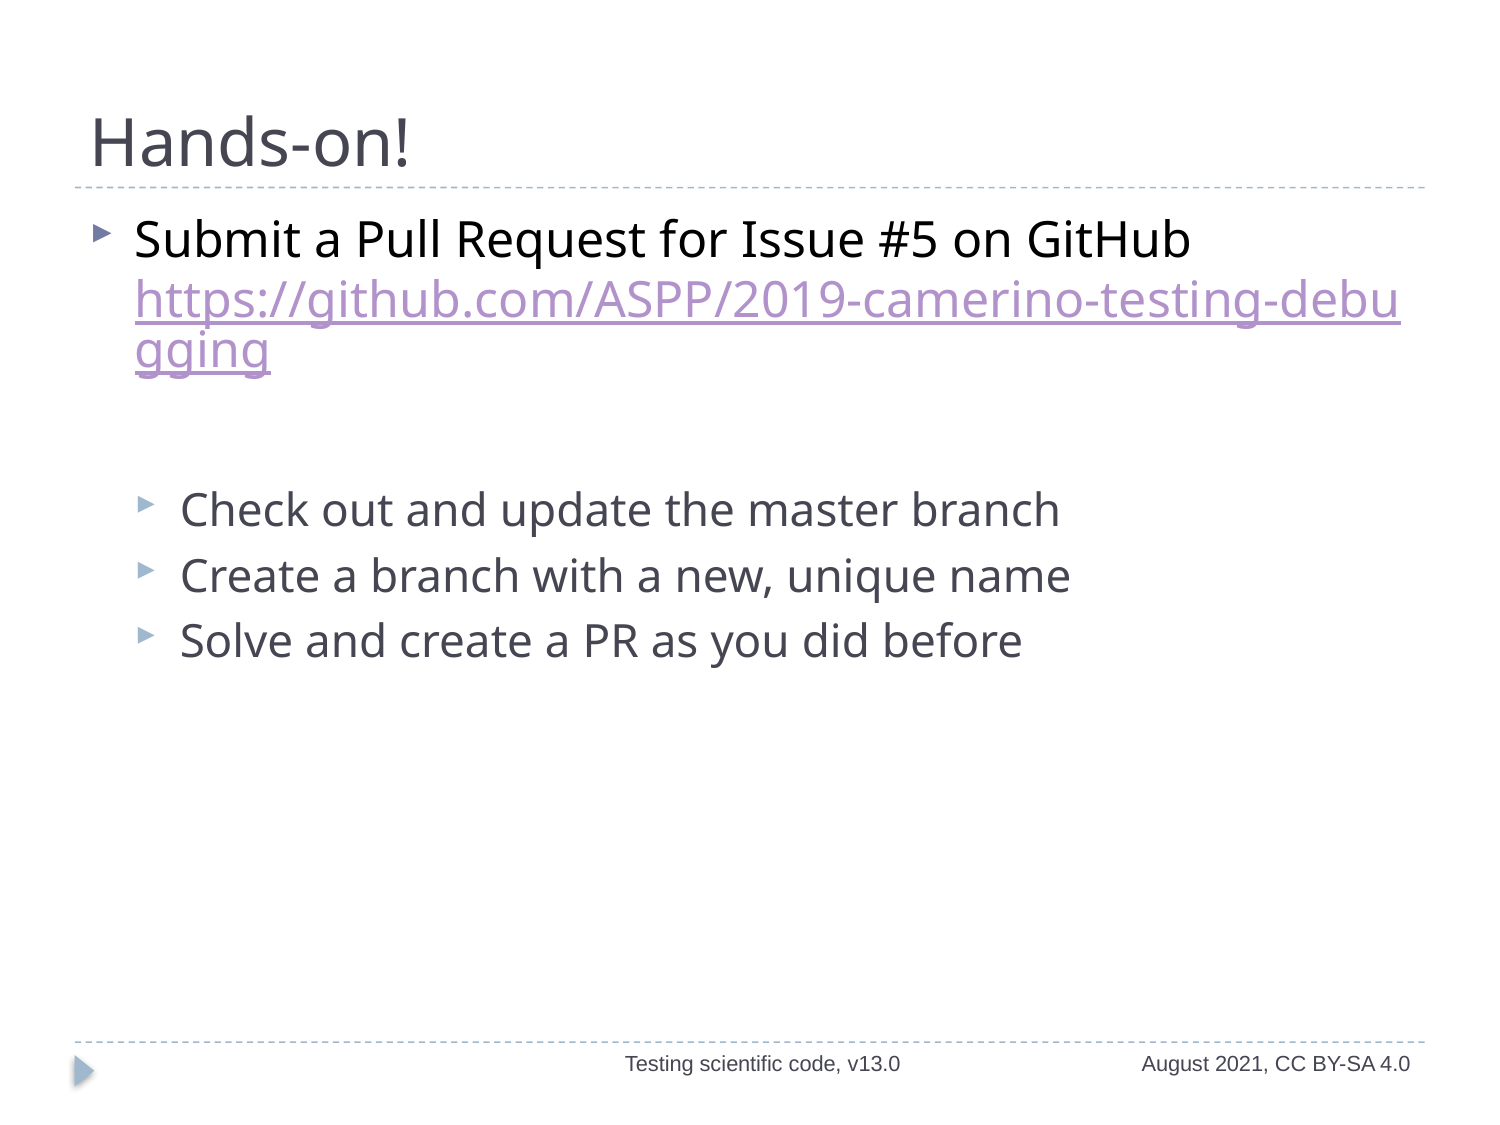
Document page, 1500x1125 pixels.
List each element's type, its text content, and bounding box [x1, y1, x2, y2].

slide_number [1051, 1042, 1426, 1103]
list Submit a Pull Request for Issue #5 on GitHub https://github.com/ASPP/2019-camerino-testing-debugging Check out and update the master branch Create a branch with a new, unique name Solve and create a PR as you did before [75, 200, 1425, 1010]
footer Testing scientific code, v13.0 [475, 1042, 1051, 1103]
title Hands-on! [75, 24, 1425, 188]
